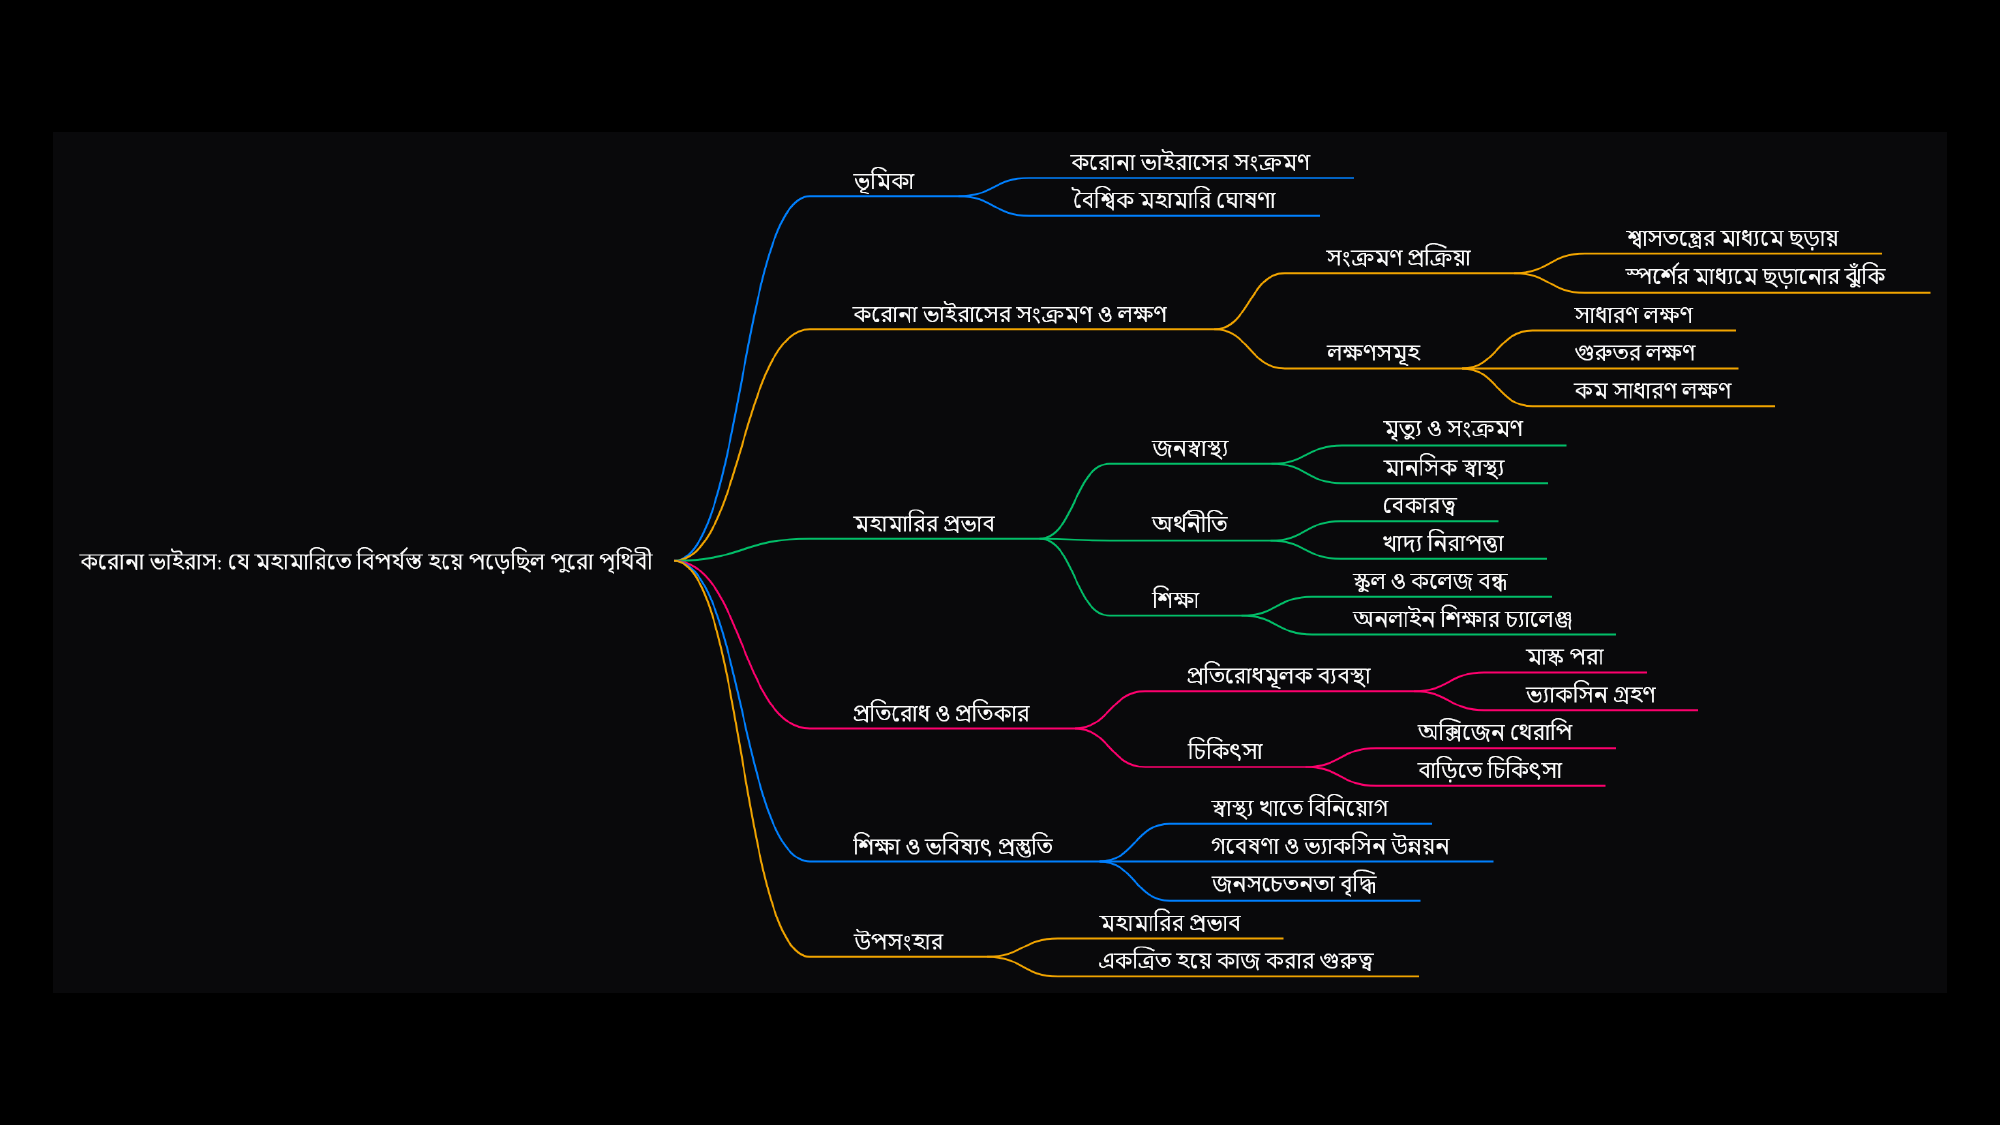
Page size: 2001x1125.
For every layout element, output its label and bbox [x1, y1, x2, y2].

picture [52, 131, 1948, 994]
